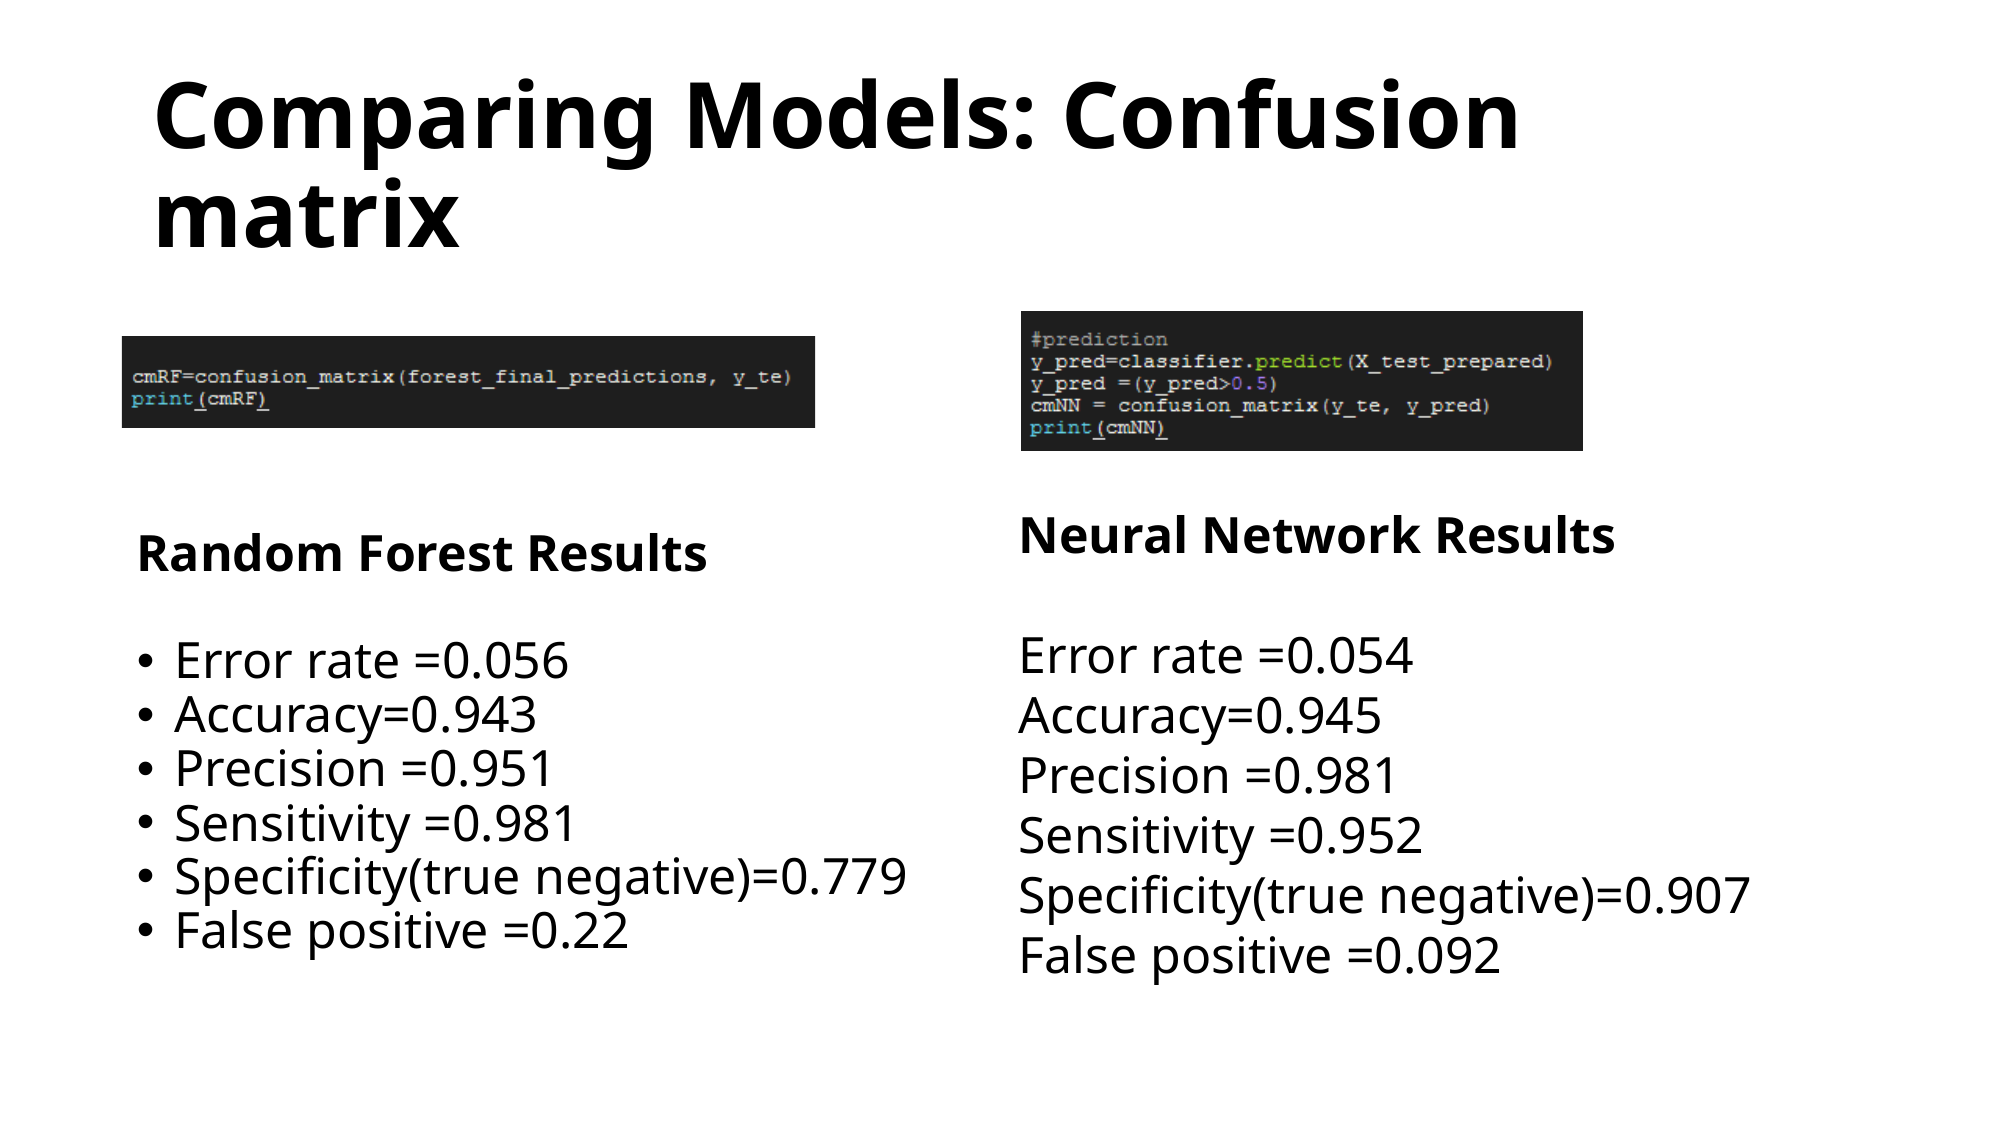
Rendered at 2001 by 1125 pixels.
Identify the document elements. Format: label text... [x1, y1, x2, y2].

picture [121, 336, 816, 428]
picture [1021, 311, 1583, 452]
title Comparing Models: Confusion matrix [137, 59, 1863, 278]
list Random Forest Results Error rate =0.056 Accuracy=0.943 Precision =0.951 Sensitivity =0.981 Specificity(true negative)=0.779 False positive =0.22 [121, 417, 1847, 1071]
text_box Neural Network Results Error rate =0.054 Accuracy=0.945 Precision =0.981 Sensitivity =0.952 Specificity(true negative)=0.907 False positive =0.092 [1003, 496, 1794, 992]
